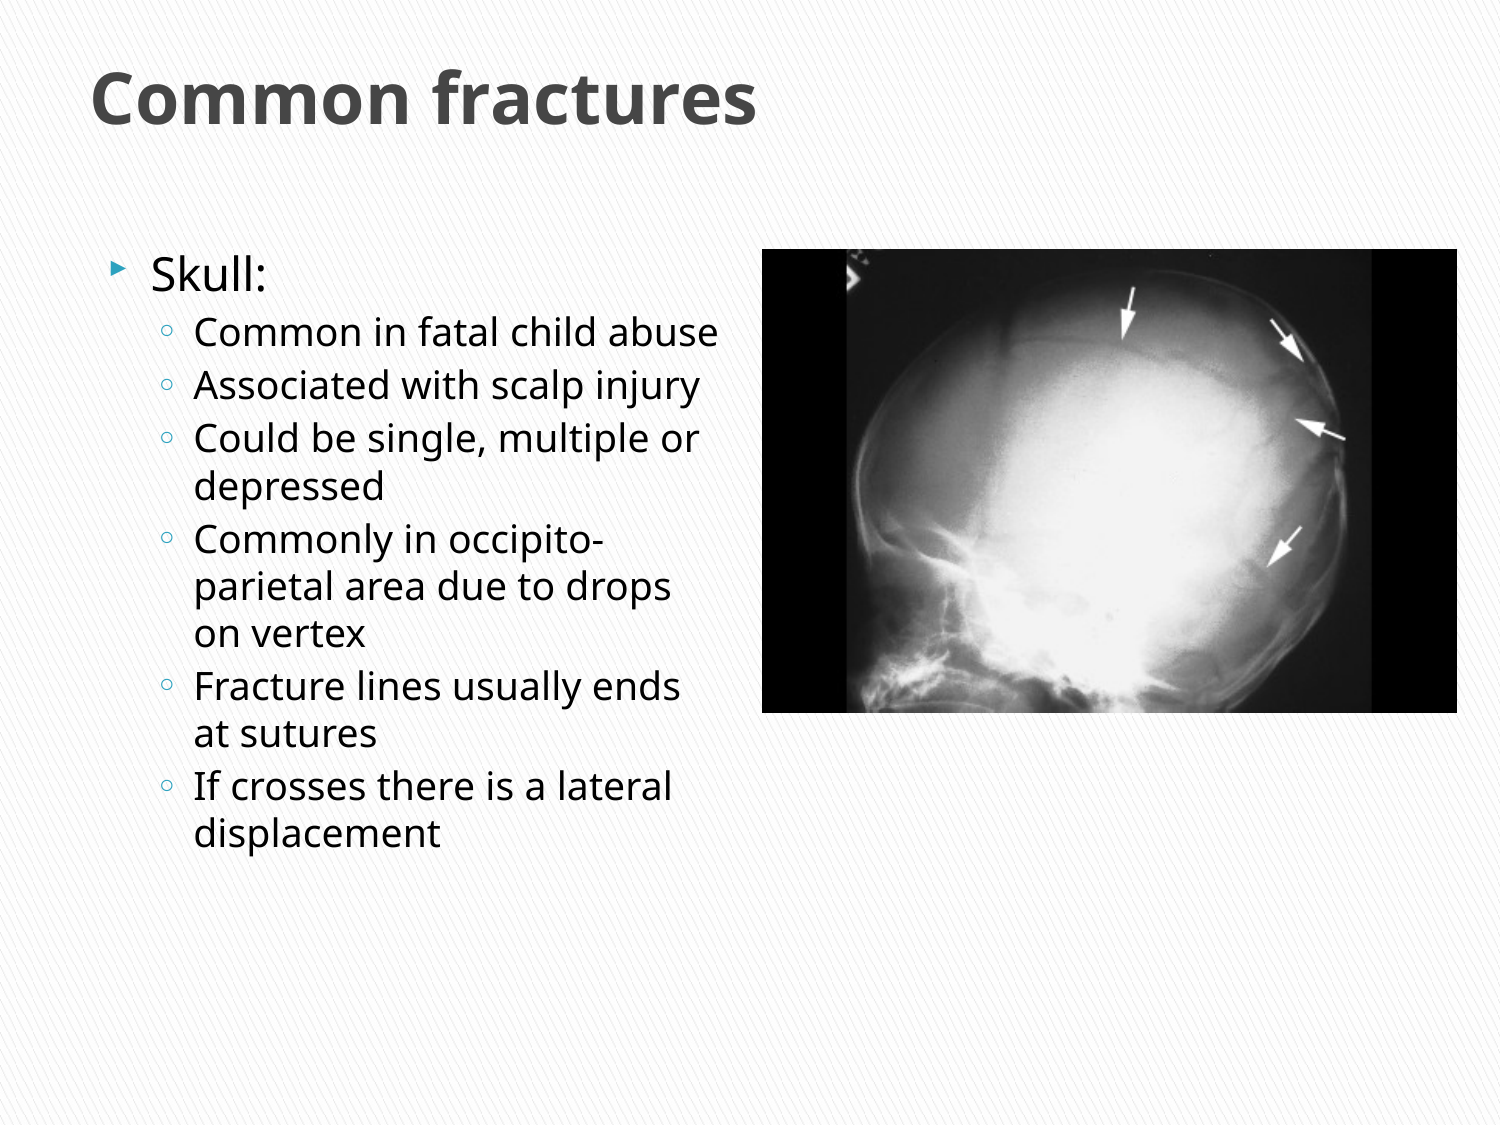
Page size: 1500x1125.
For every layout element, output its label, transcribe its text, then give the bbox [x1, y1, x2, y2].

title Common fractures [75, 44, 1425, 233]
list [762, 249, 1457, 713]
list Skull: Common in fatal child abuse Associated with scalp injury Could be single, multiple or depressed Commonly in occipito-parietal area due to drops on vertex Fracture lines usually ends at sutures If crosses there is a lateral displacement [75, 236, 738, 884]
